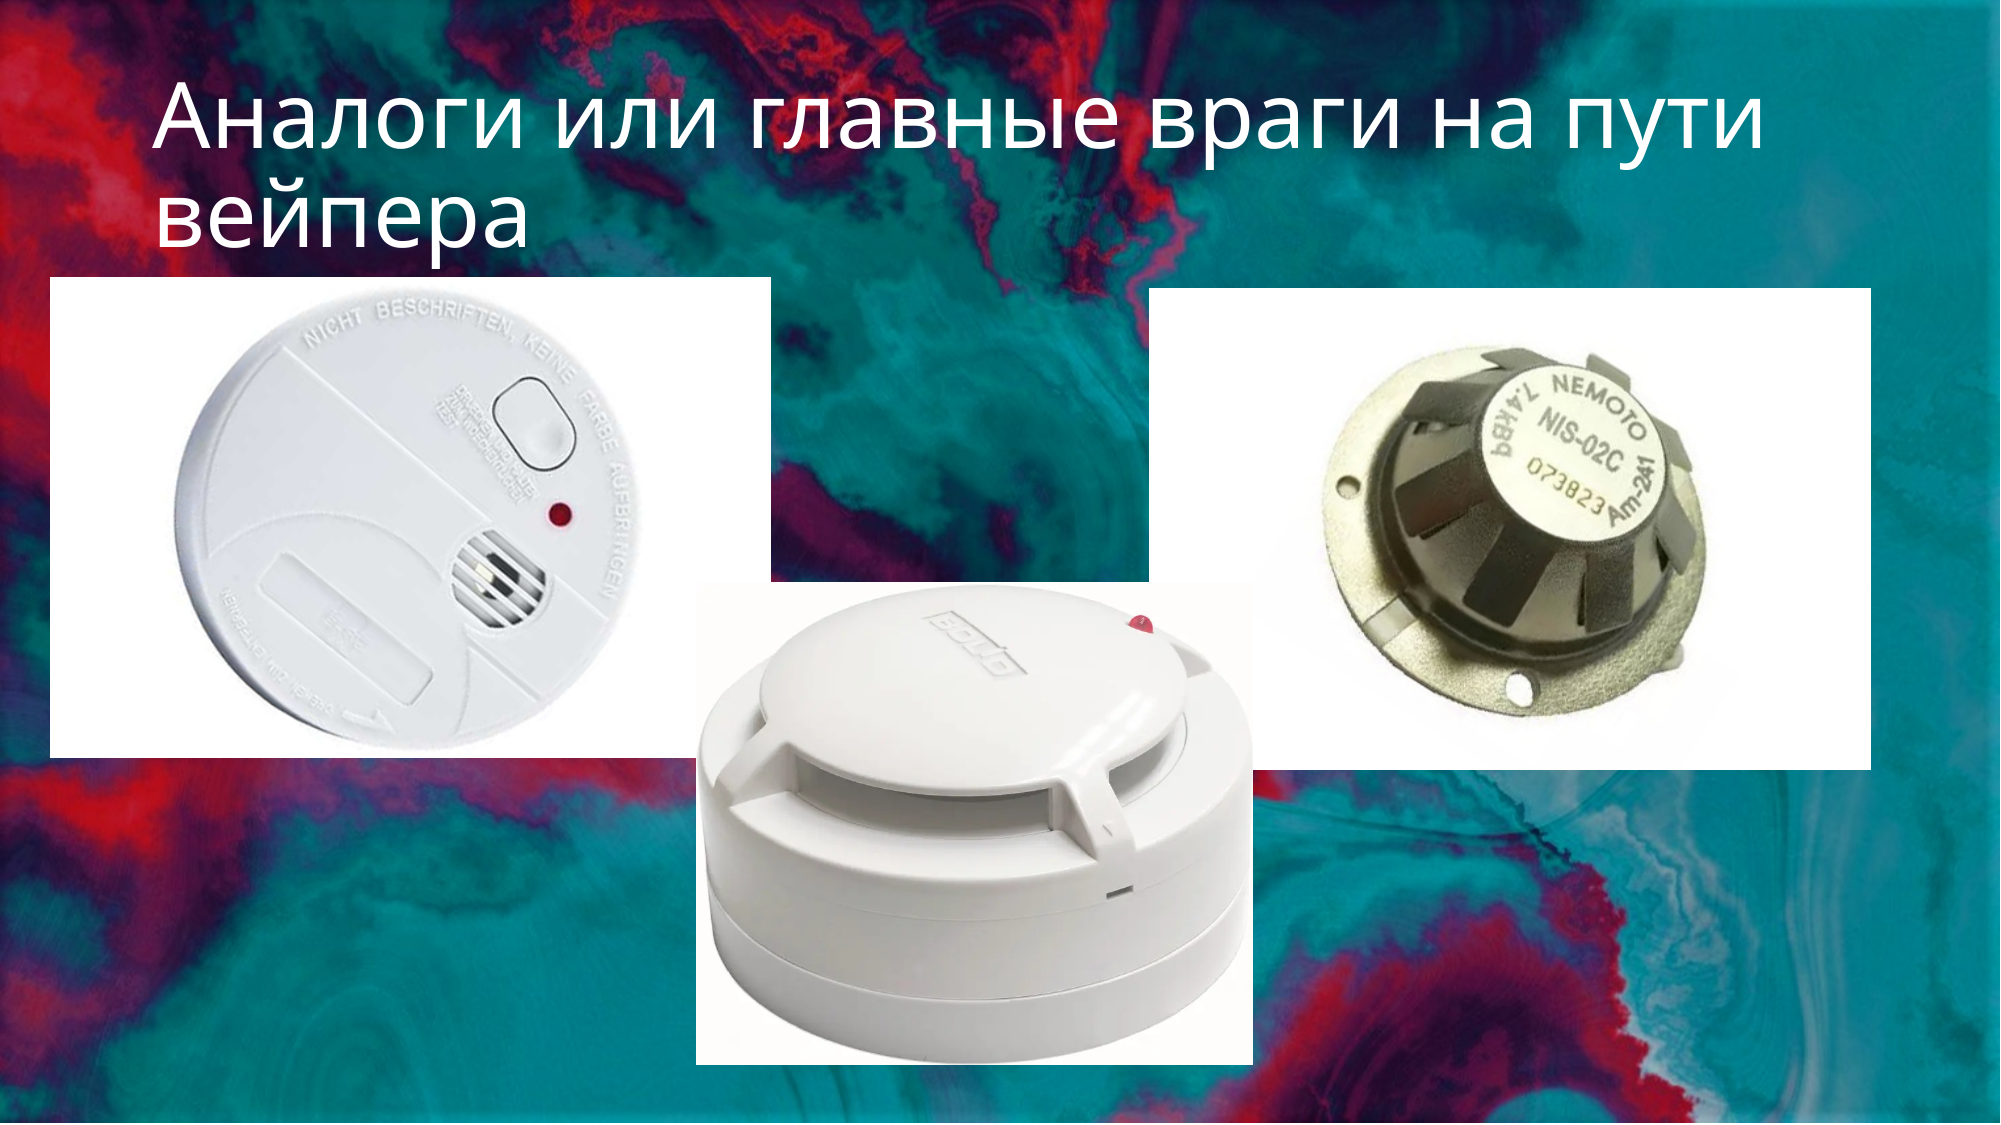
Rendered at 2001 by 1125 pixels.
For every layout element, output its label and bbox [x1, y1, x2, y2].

list [0, 0, 2000, 1124]
picture [49, 277, 1871, 1065]
